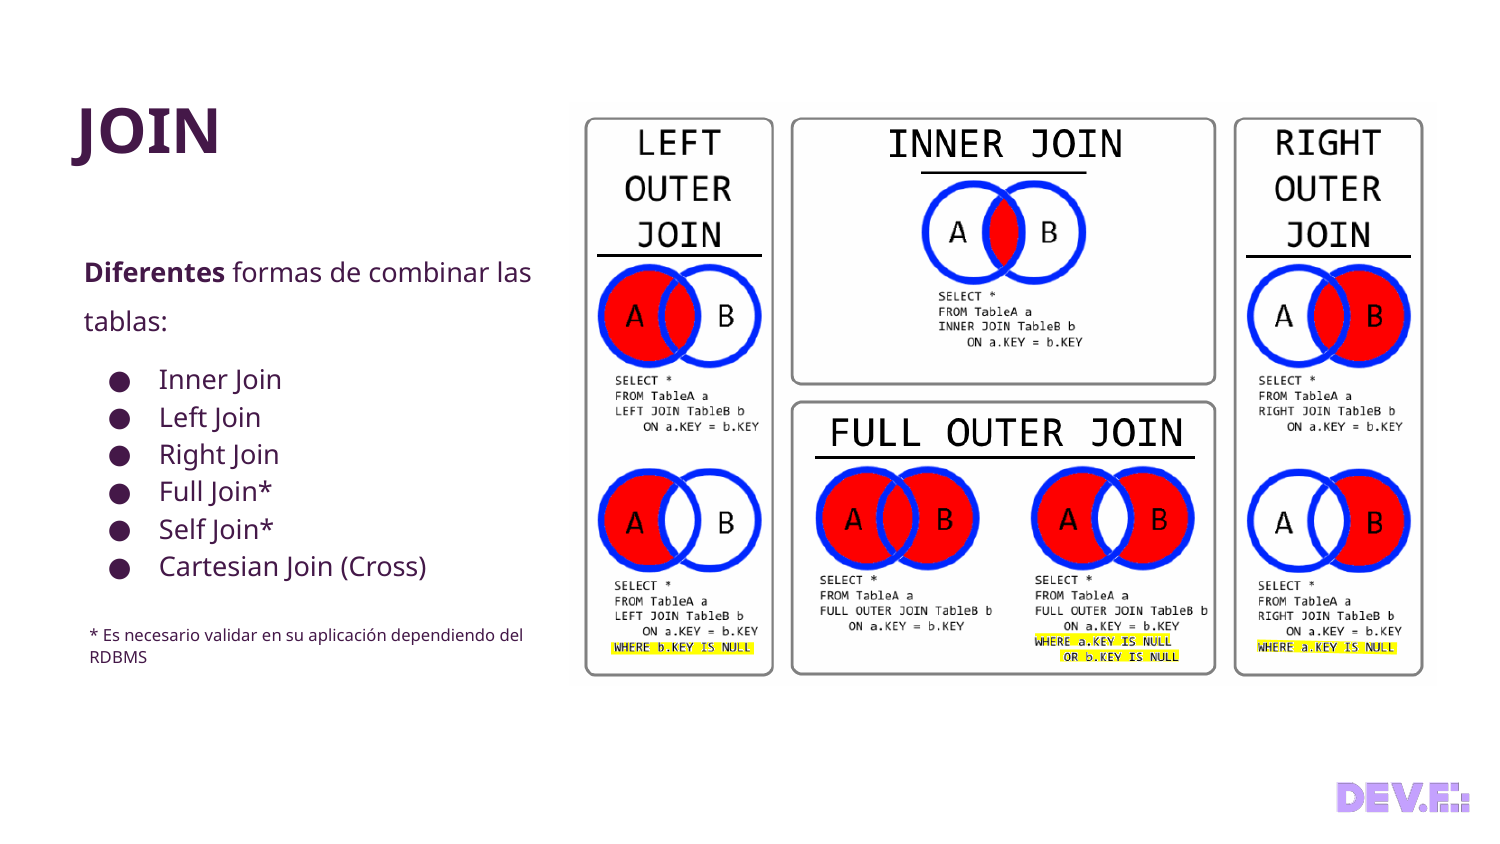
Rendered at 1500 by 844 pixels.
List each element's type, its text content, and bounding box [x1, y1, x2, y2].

picture [1330, 776, 1474, 818]
text_box JOIN [61, 75, 659, 164]
picture [569, 102, 1437, 687]
text_box Diferentes formas de combinar las tablas: Inner Join Left Join Right Join Full Join* Self Join* Cartesian Join (Cross) [68, 224, 561, 597]
text_box * Es necesario validar en su aplicación dependiendo del RDBMS [74, 606, 545, 683]
